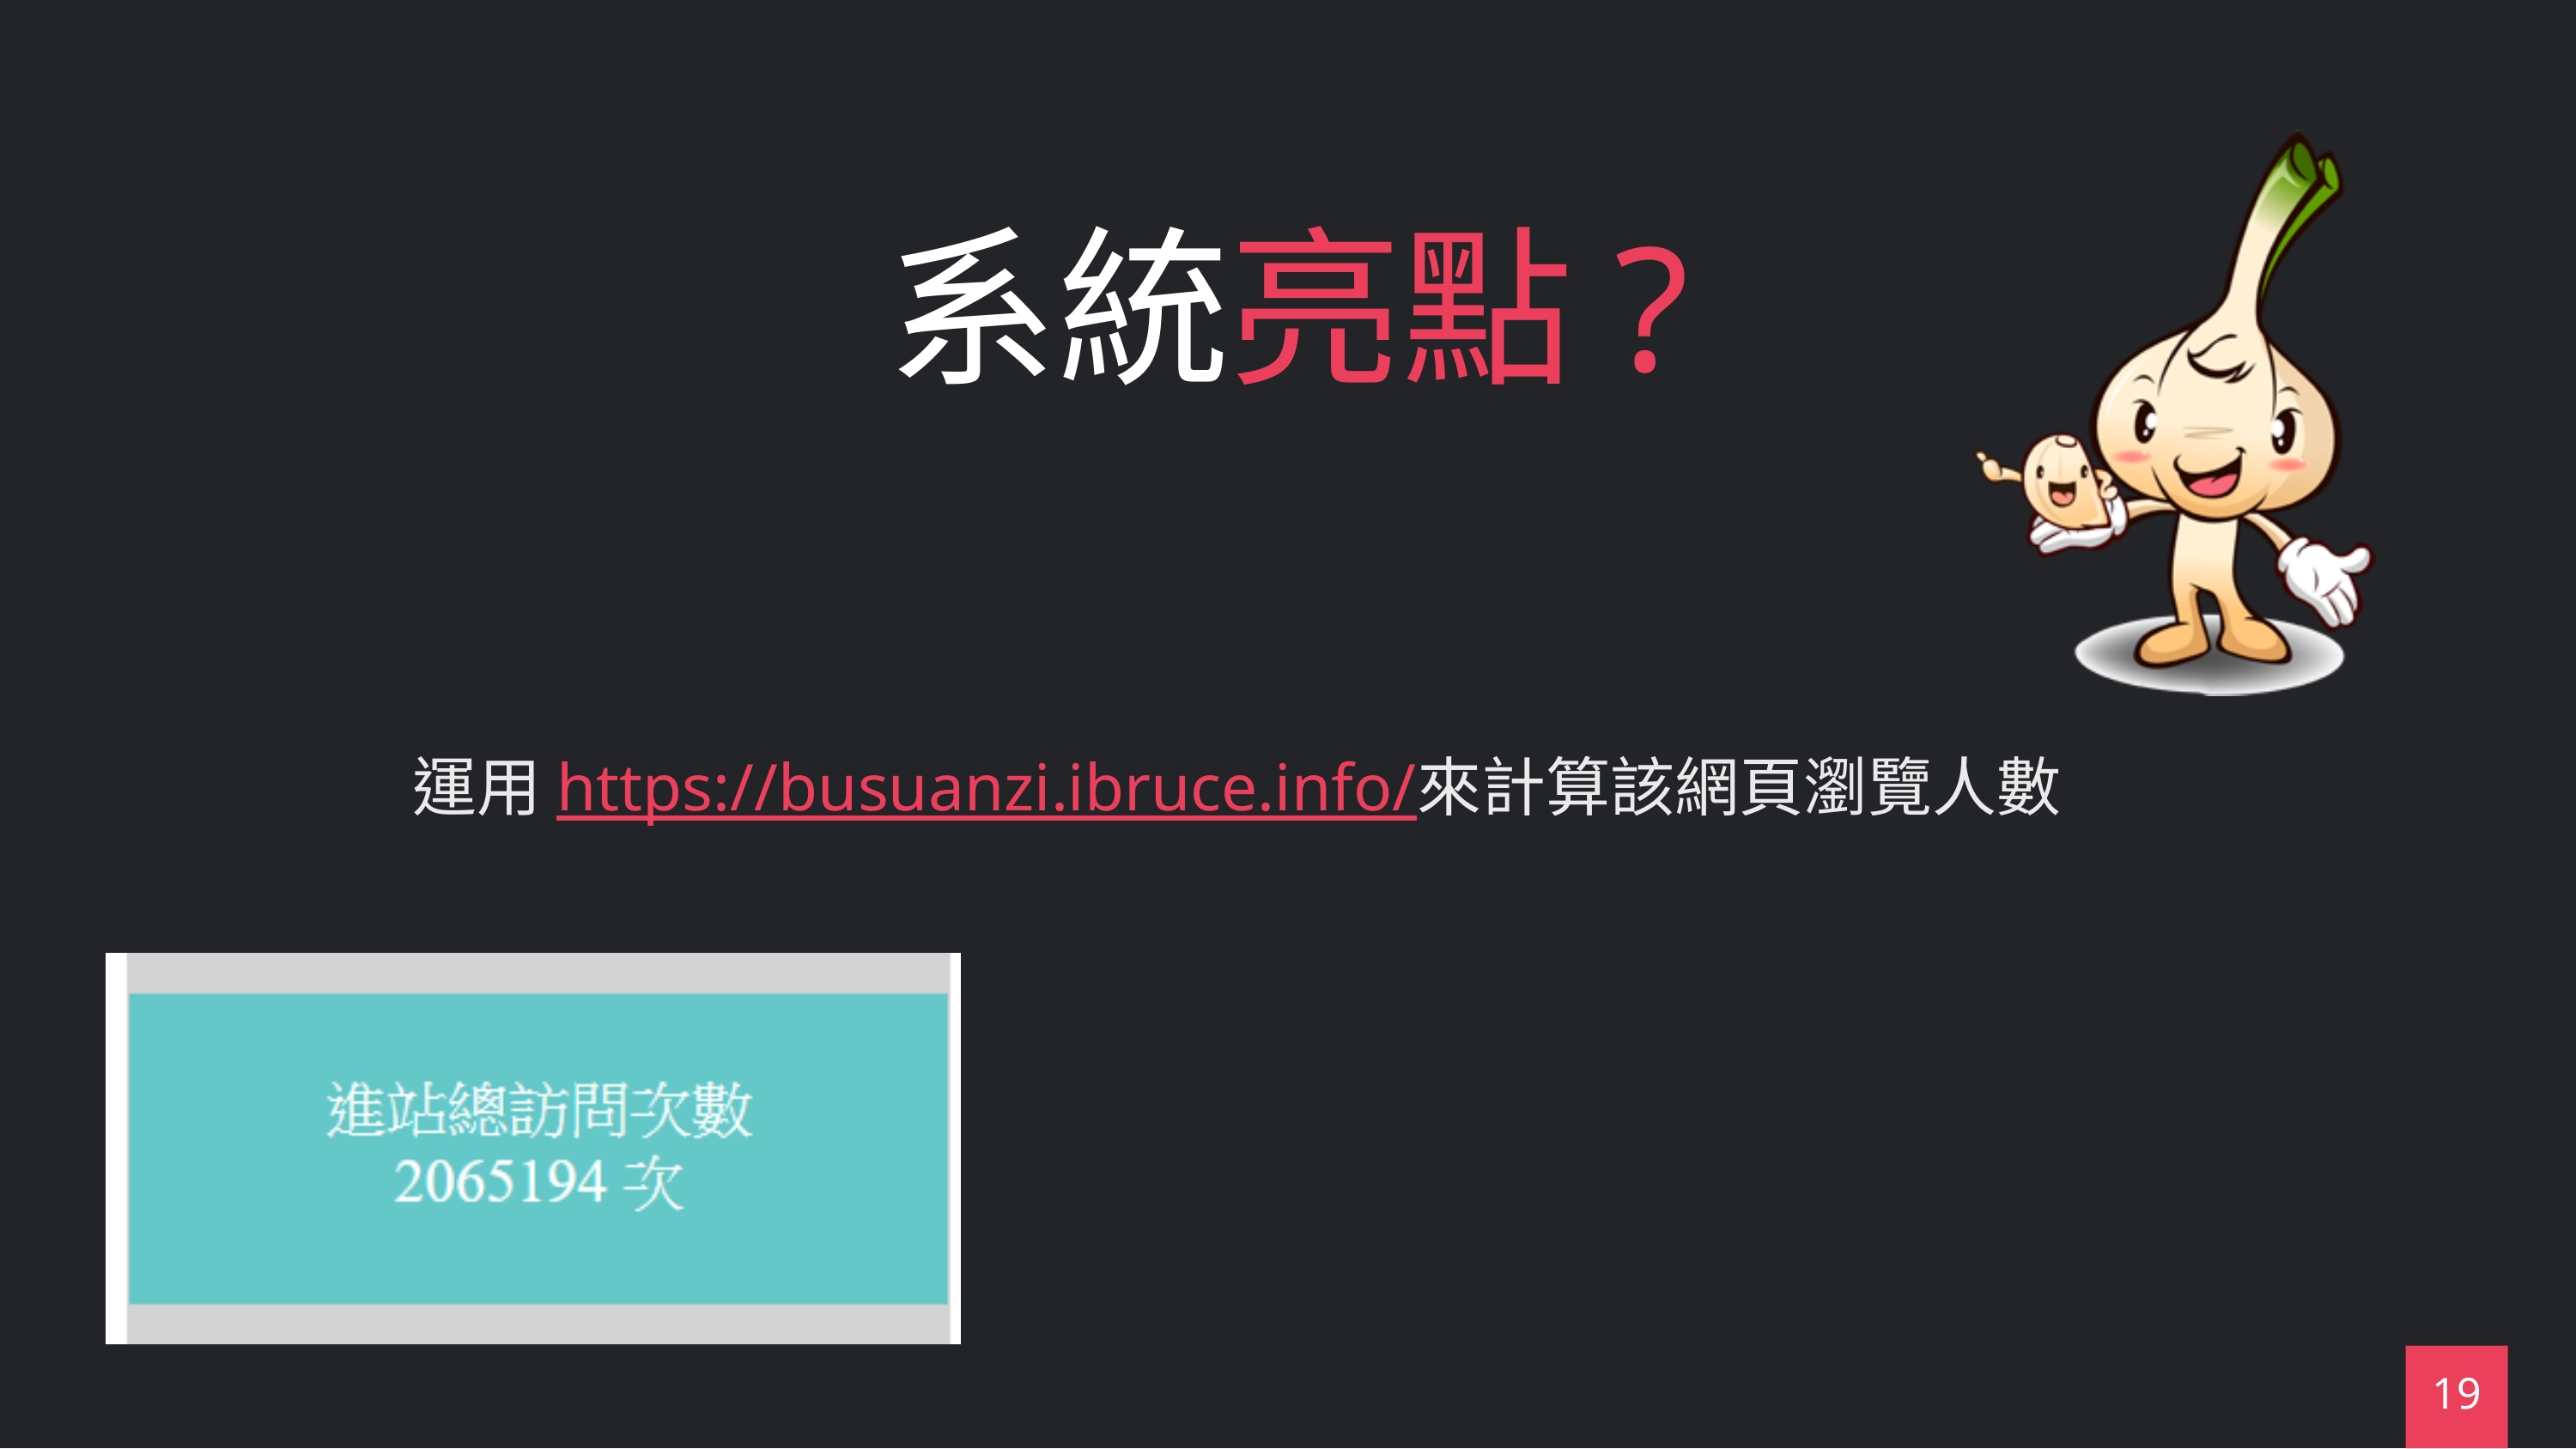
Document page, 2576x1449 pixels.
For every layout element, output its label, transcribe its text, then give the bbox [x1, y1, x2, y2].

picture [1972, 125, 2376, 696]
picture [106, 953, 961, 1344]
title 系統亮點? [200, 79, 2376, 411]
list 運用https://busuanzi.ibruce.info/來計算該網頁瀏覽人數 [149, 713, 2324, 1193]
slide_number 19 [2404, 1356, 2509, 1434]
